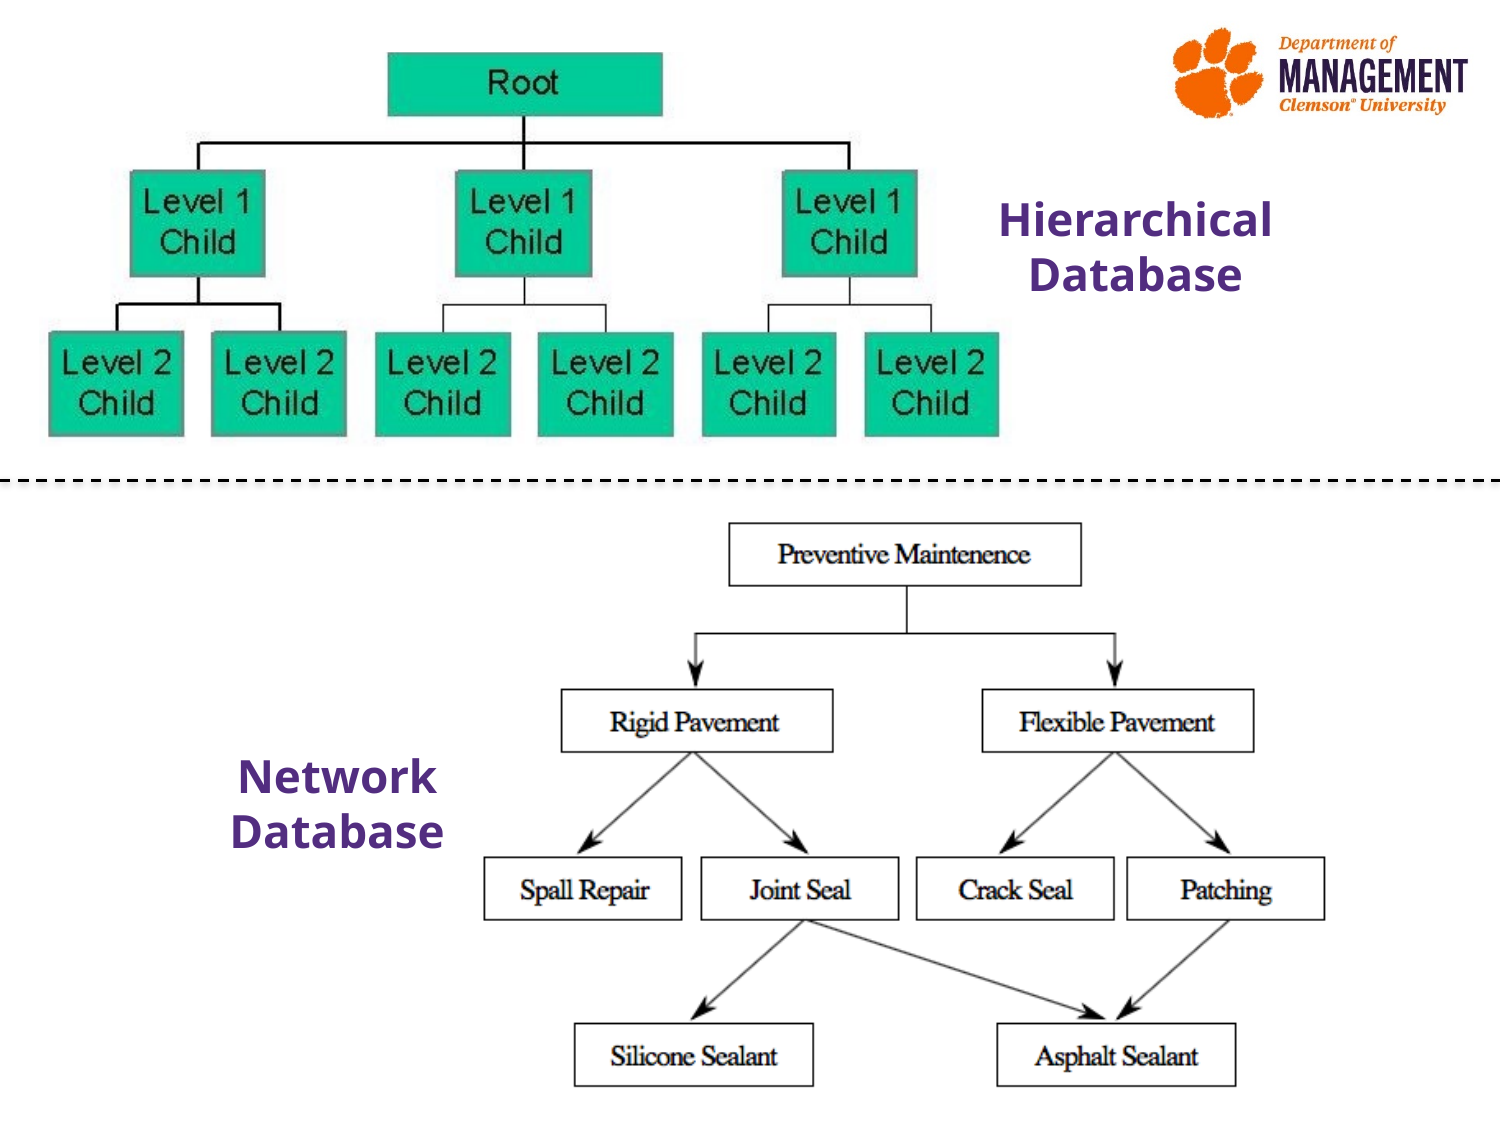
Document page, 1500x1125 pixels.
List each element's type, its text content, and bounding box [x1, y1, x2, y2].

picture [1152, 8, 1490, 141]
text_box Network Database [173, 692, 469, 914]
picture [39, 51, 1017, 447]
picture [474, 503, 1342, 1102]
title Hierarchical Database [1022, 135, 1299, 357]
